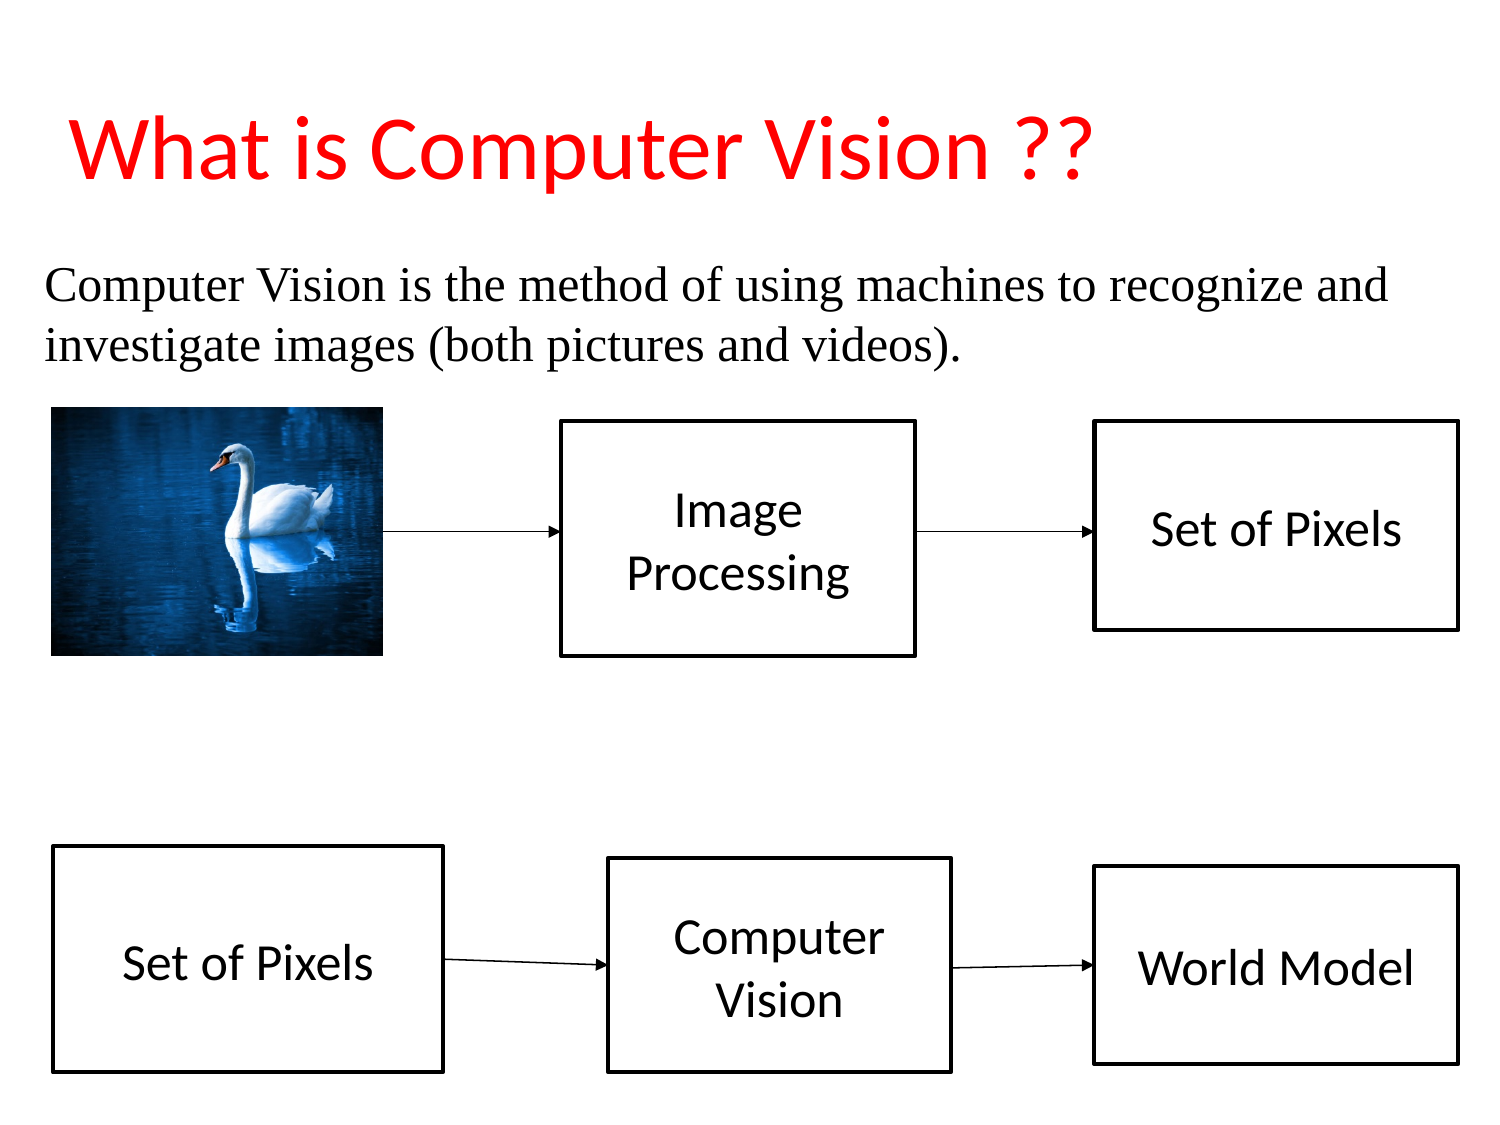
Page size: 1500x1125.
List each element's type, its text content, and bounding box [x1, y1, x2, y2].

text_box Image Processing [559, 419, 917, 658]
text_box World Model [1092, 864, 1460, 1066]
picture [51, 407, 383, 656]
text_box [950, 964, 1095, 969]
subtitle Computer Vision is the method of using machines to recognize and investigate images (both pictures and videos). [29, 243, 1471, 1106]
text_box Computer Vision [606, 856, 953, 1074]
text_box Set of Pixels [1092, 419, 1460, 632]
title What is Computer Vision ?? [53, 42, 1376, 243]
text_box Set of Pixels [51, 844, 445, 1074]
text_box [442, 958, 609, 966]
